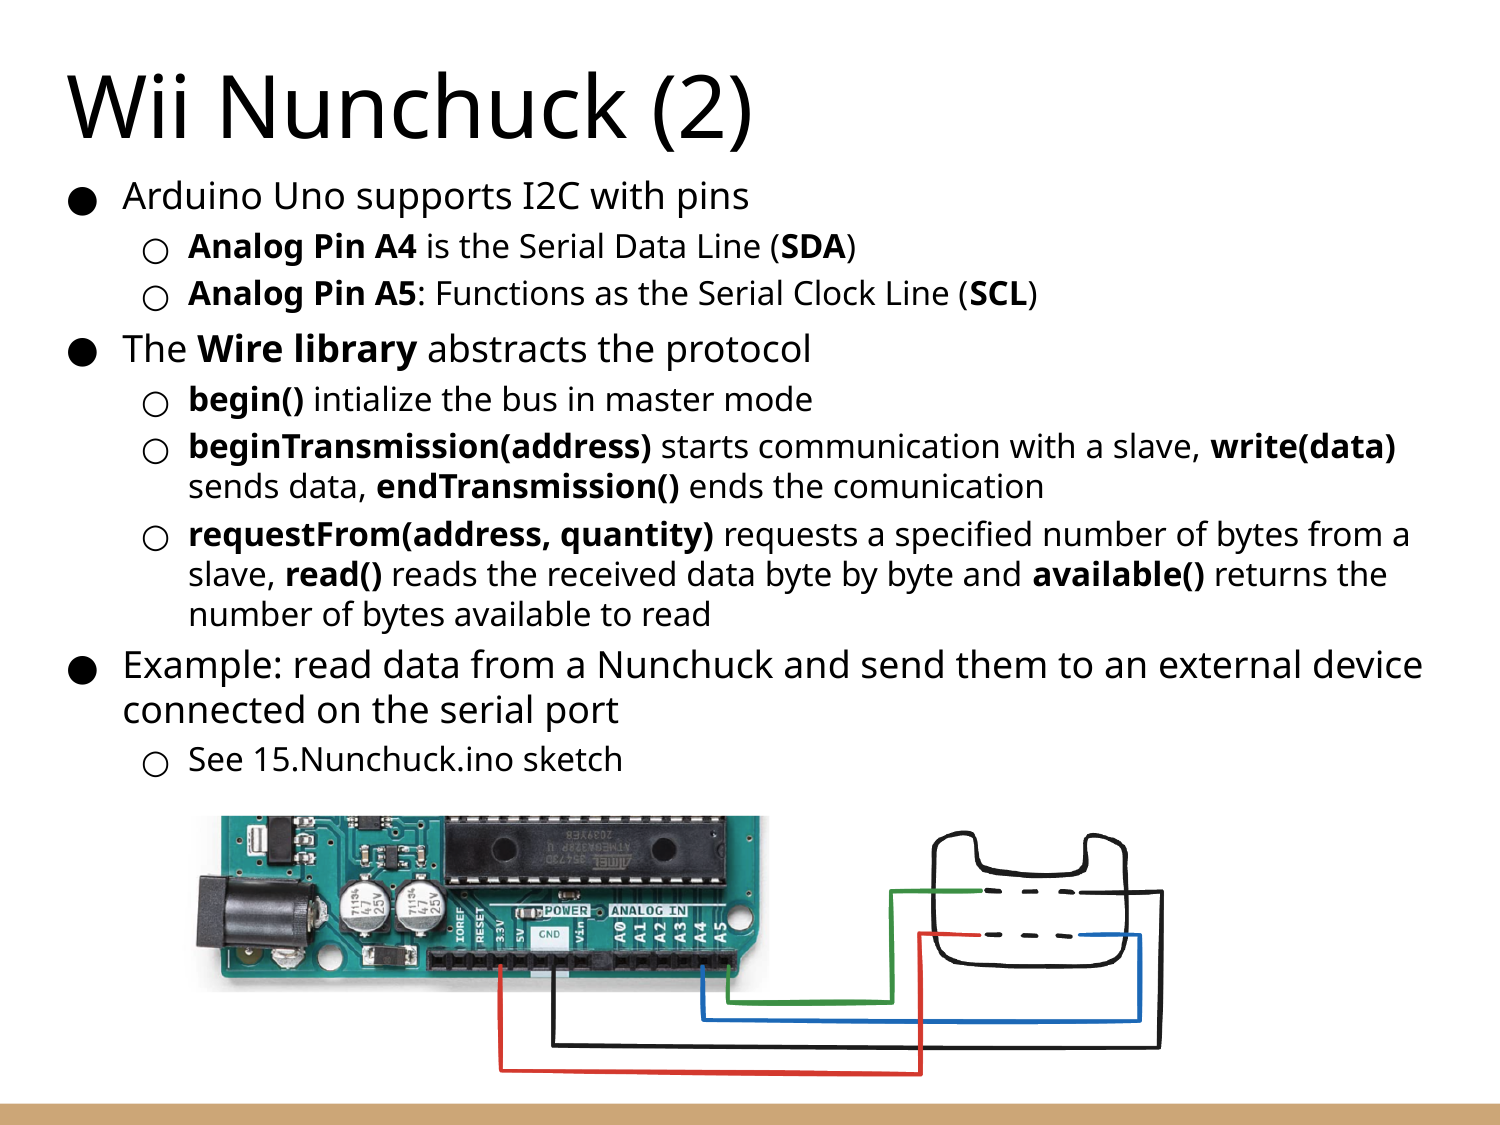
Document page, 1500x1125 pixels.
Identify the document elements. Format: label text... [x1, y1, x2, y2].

list Arduino Uno supports I2C with pins Analog Pin A4 is the Serial Data Line (SDA) Analog Pin A5: Functions as the Serial Clock Line (SCL) The Wire library abstracts the protocol begin() intialize the bus in master mode beginTransmission(address) starts communication with a slave, write(data) sends data, endTransmission() ends the comunication requestFrom(address, quantity) requests a specified number of bytes from a slave, read() reads the received data byte by byte and available() returns the number of bytes available to read Example: read data from a Nunchuck and send them to an external device connected on the serial port See 15.Nunchuck.ino sketch [51, 157, 1449, 1031]
picture [178, 801, 1171, 1092]
title Wii Nunchuck (2) [51, 69, 1449, 157]
